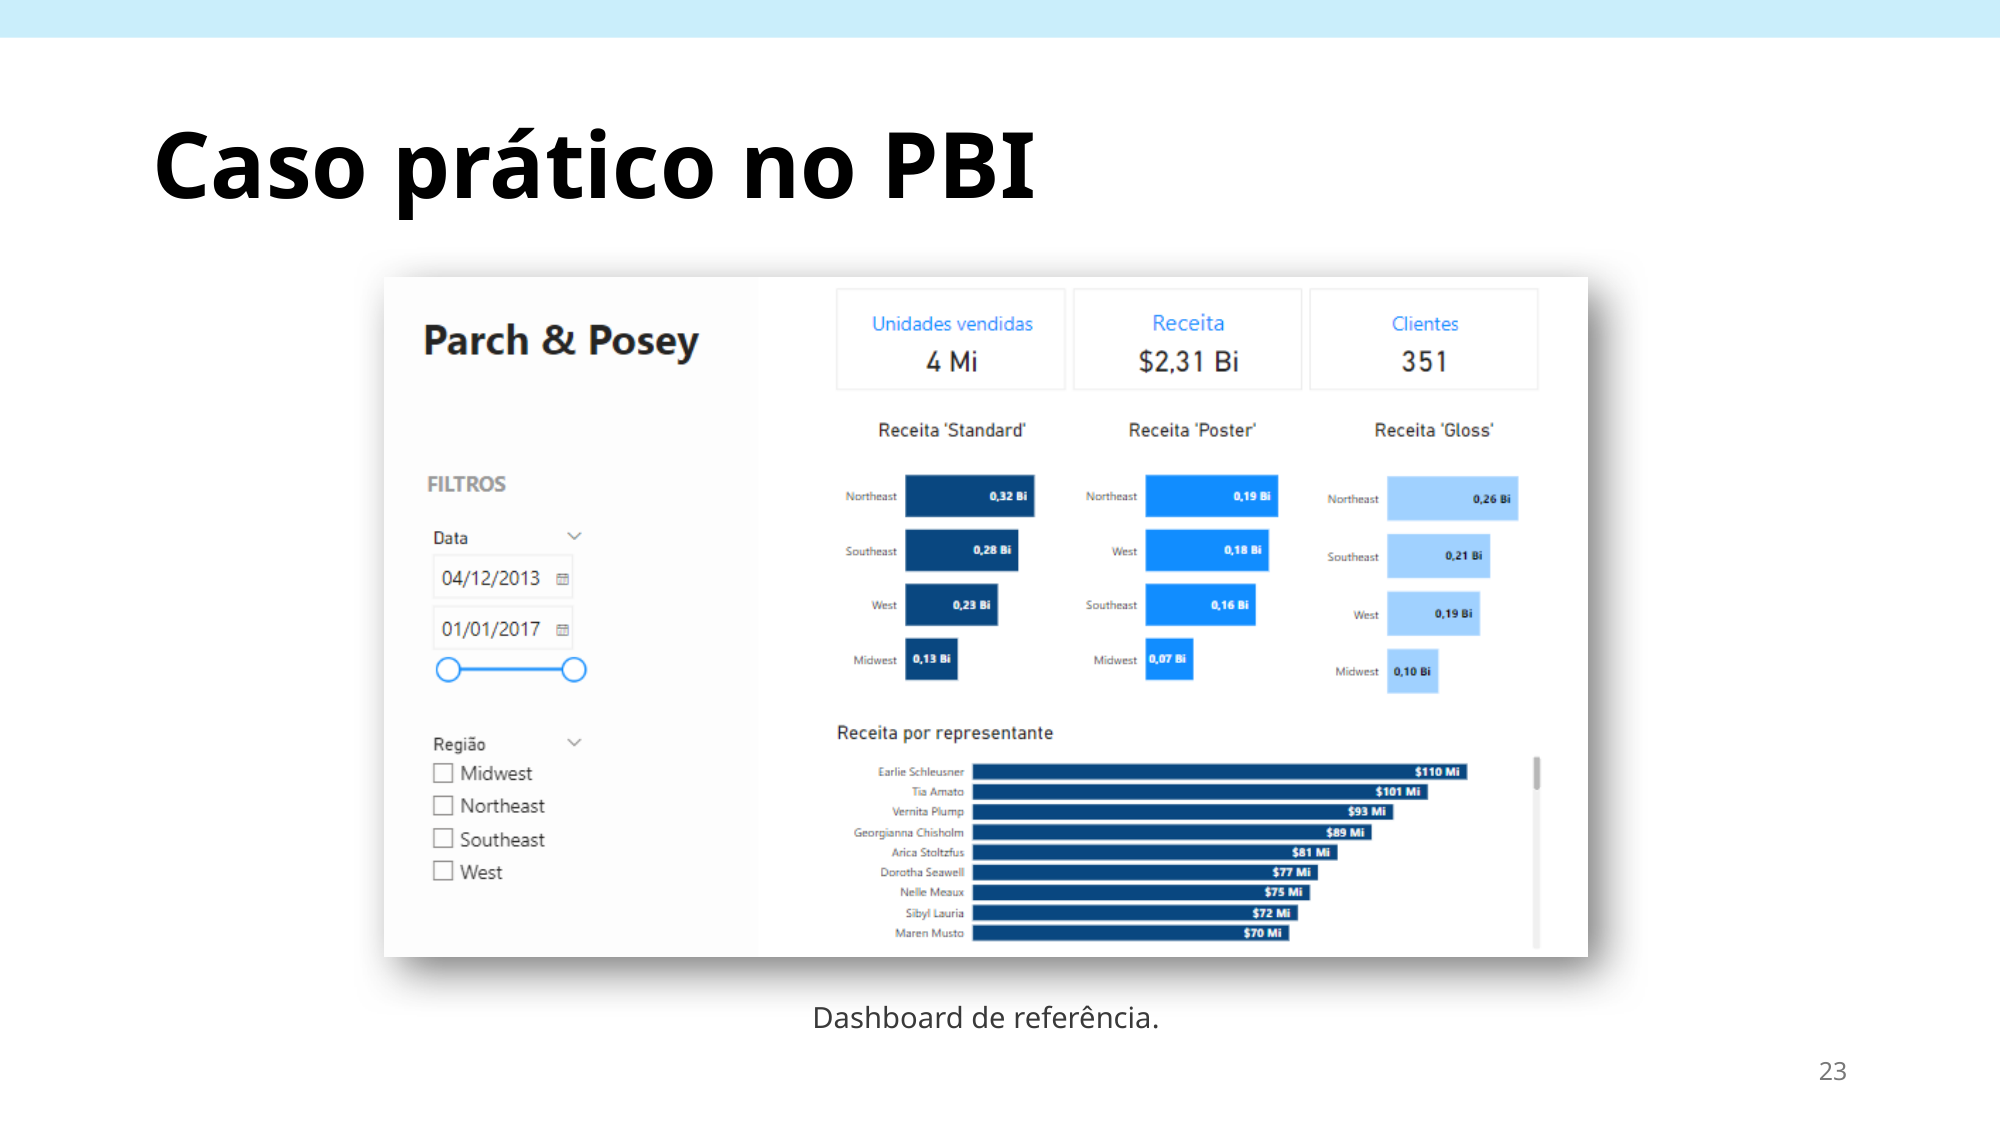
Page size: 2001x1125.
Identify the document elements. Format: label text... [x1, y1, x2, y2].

slide_number 23 [1412, 1042, 1863, 1103]
title Caso prático no PBI [137, 59, 1863, 278]
picture [384, 276, 1588, 957]
text_box Dashboard de referência. [374, 992, 1598, 1042]
text_box [0, 0, 2000, 39]
